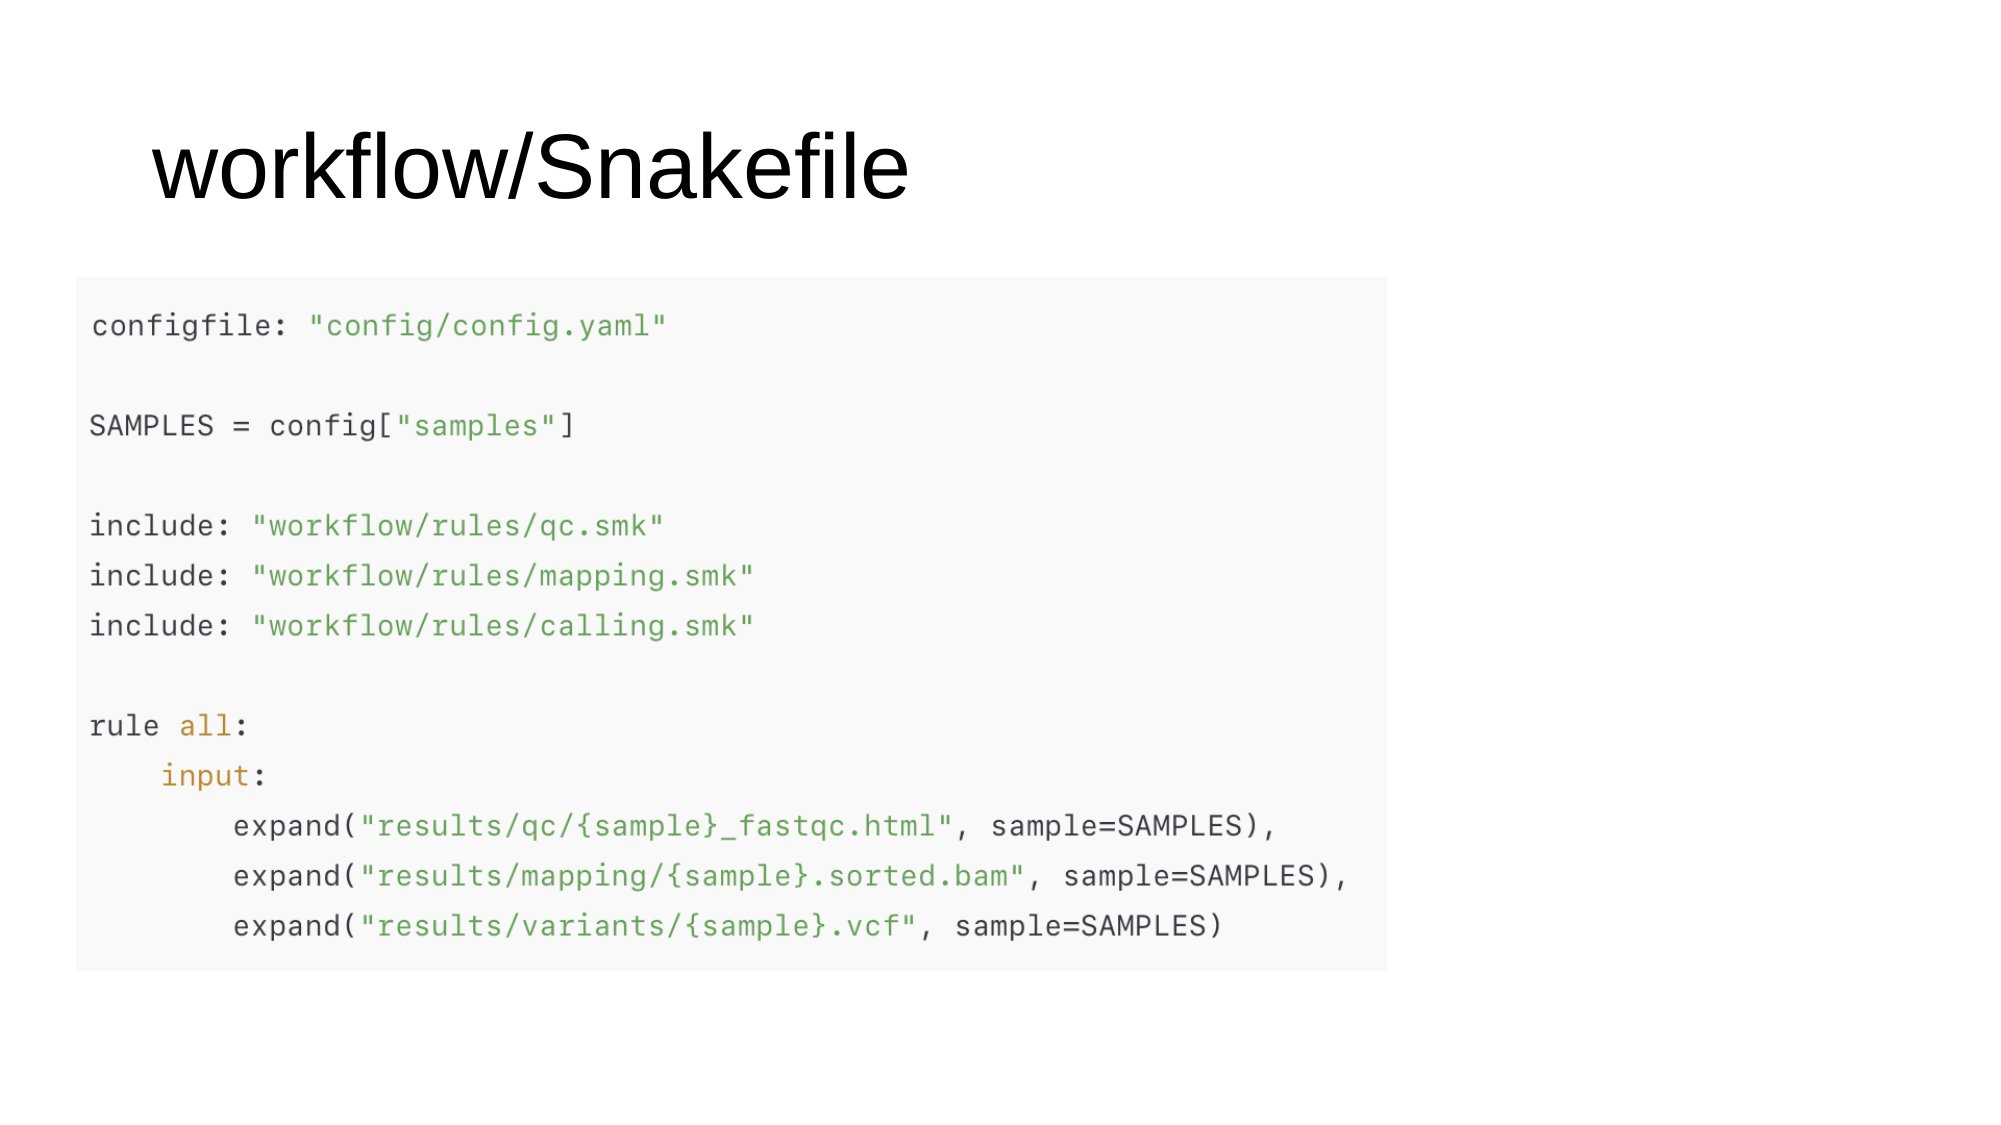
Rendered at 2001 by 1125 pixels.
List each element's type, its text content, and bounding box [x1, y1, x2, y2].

title workflow/Snakefile [137, 59, 1863, 278]
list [75, 276, 1388, 972]
